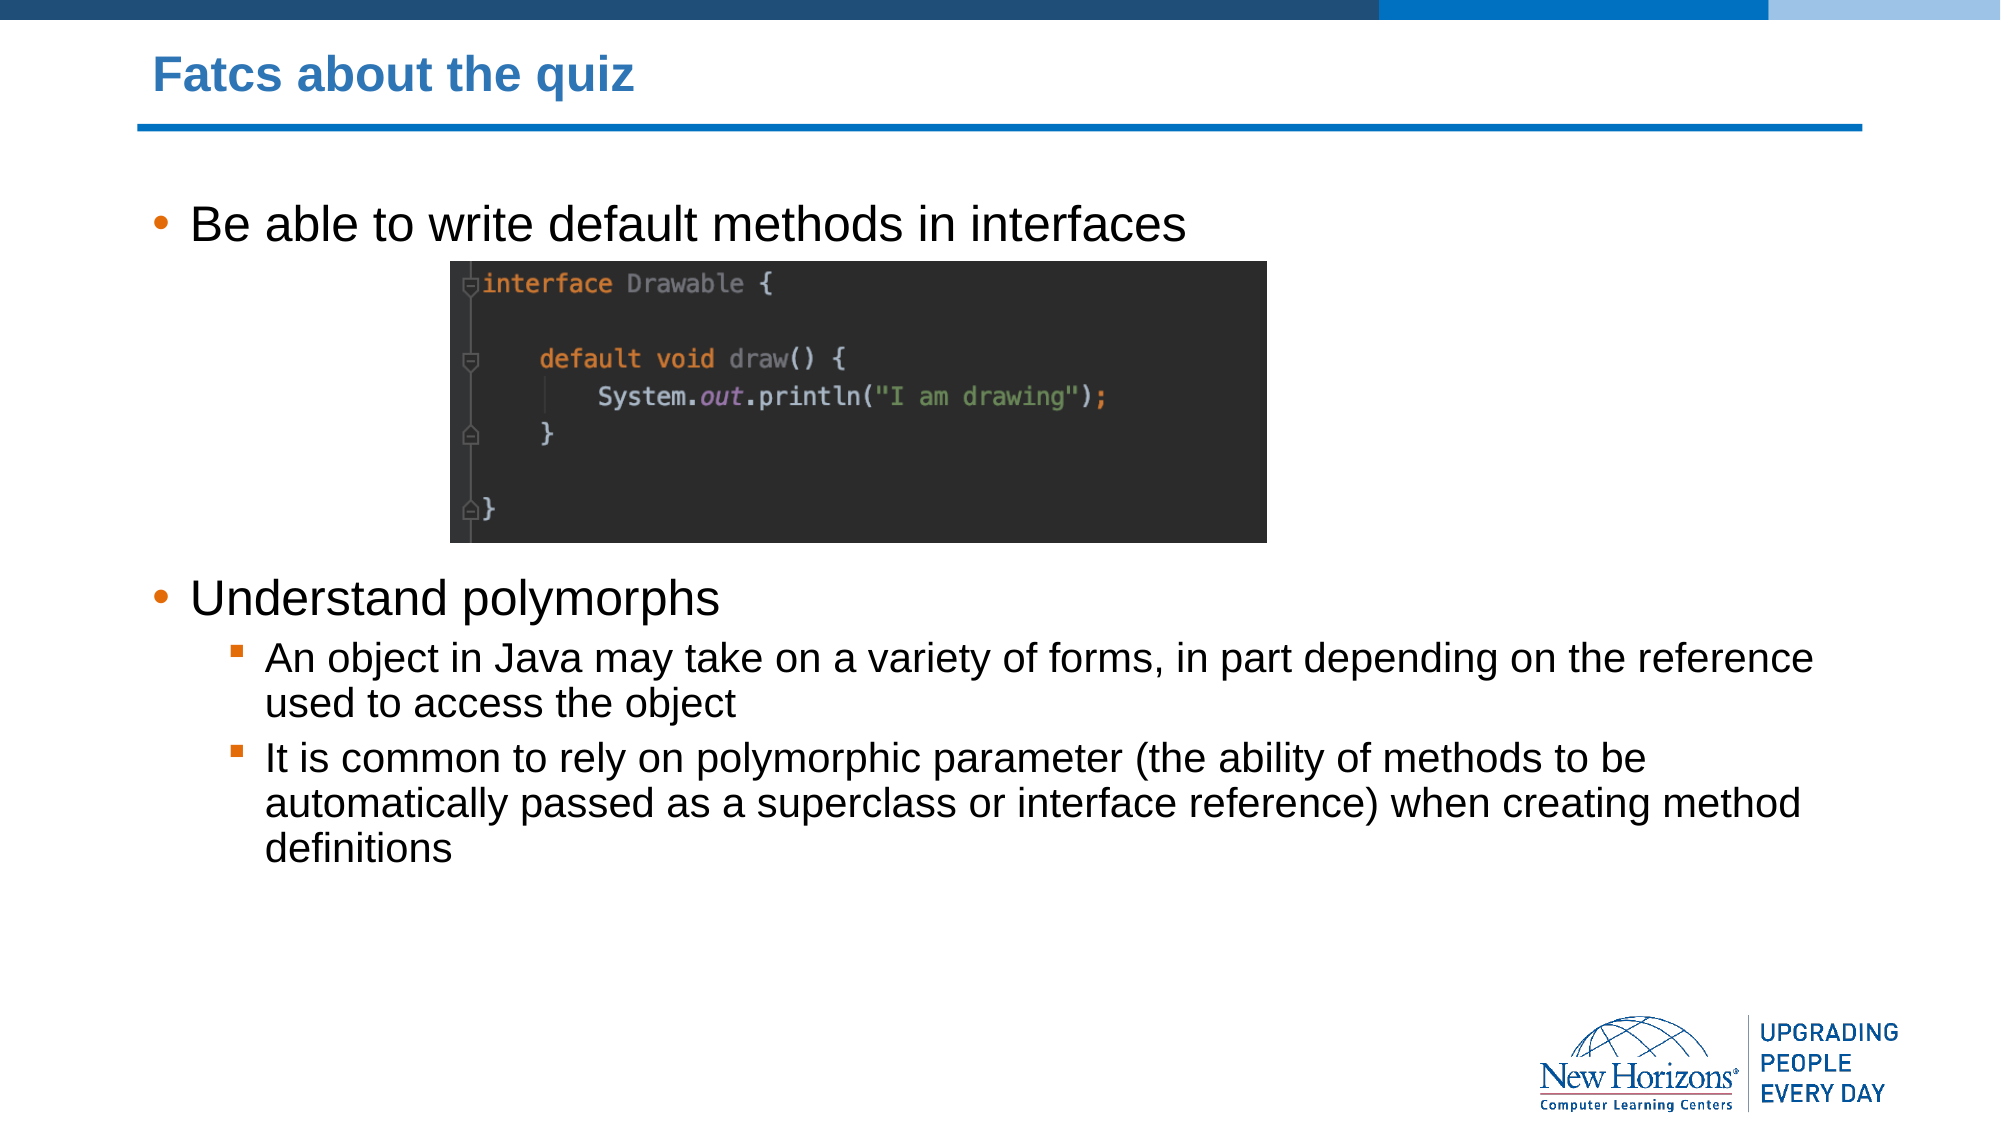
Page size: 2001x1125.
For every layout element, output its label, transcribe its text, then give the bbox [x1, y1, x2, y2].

list Be able to write default methods in interfaces Understand polymorphs An object in Java may take on a variety of forms, in part depending on the reference used to access the object It is common to rely on polymorphic parameter (the ability of methods to be automatically passed as a superclass or interface reference) when creating method definitions [137, 190, 1863, 1013]
title Fatcs about the quiz [137, 36, 1863, 115]
picture [449, 261, 1267, 543]
picture [1537, 1010, 1904, 1114]
